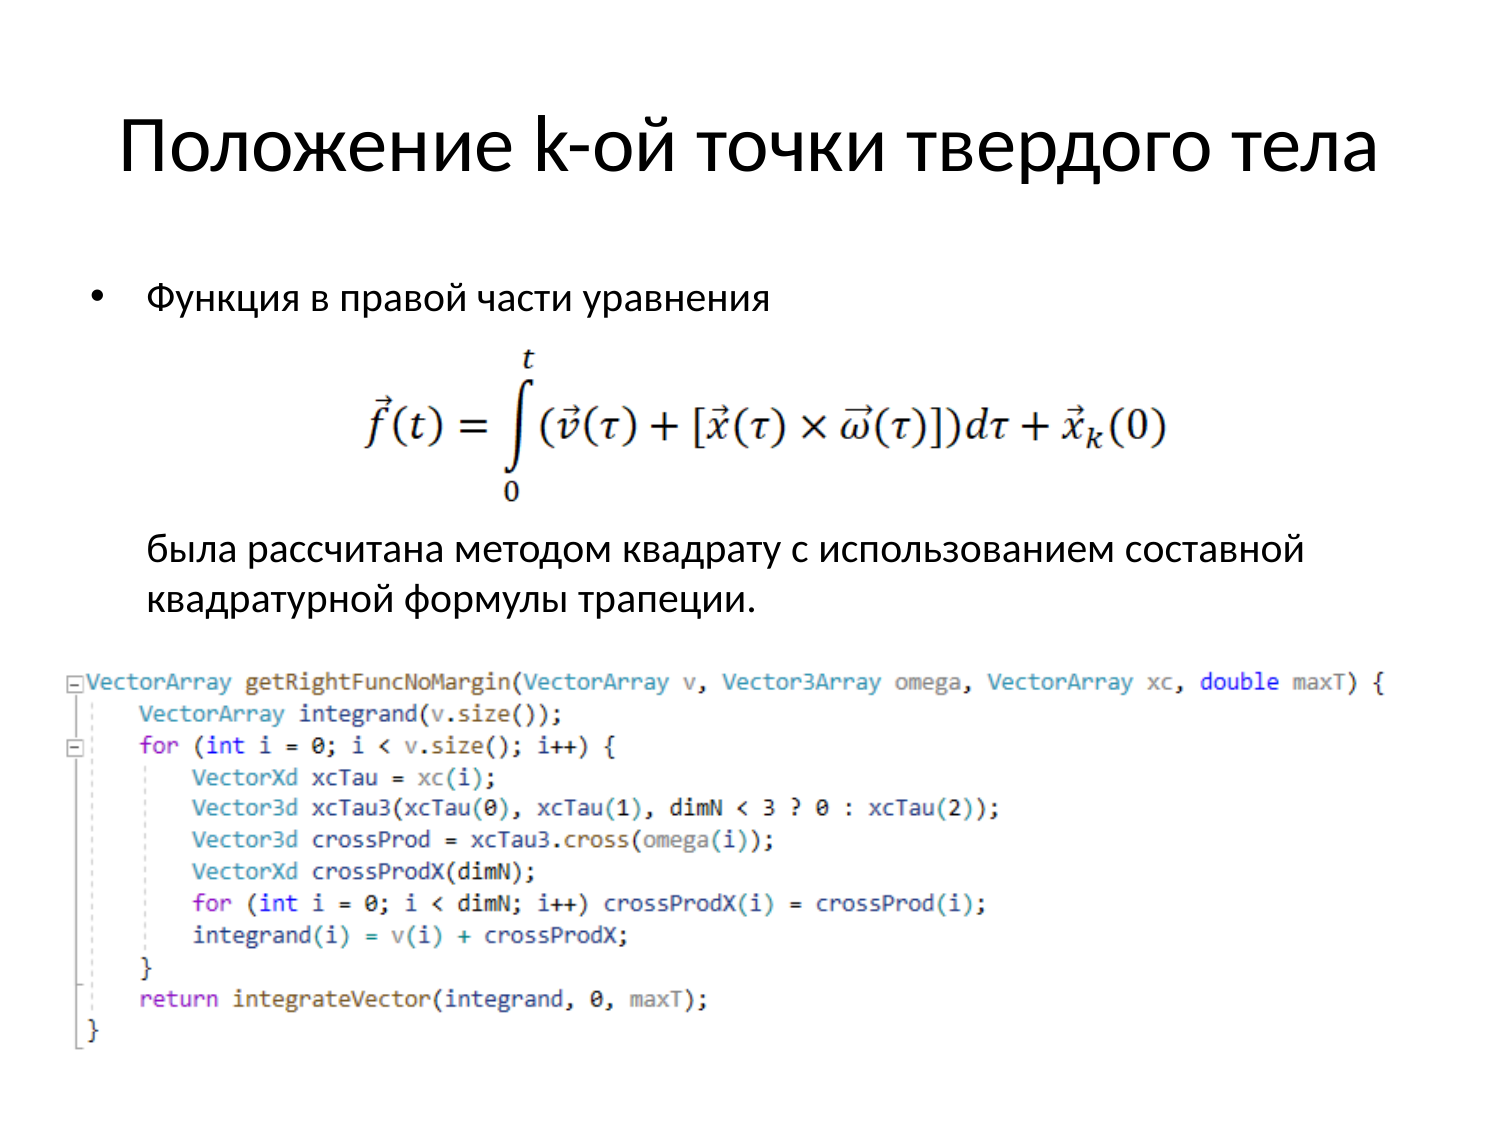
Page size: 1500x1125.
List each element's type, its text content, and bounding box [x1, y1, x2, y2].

list Функция в правой части уравнения была рассчитана методом квадрату с использованием составной квадратурной формулы трапеции. [75, 262, 1425, 1005]
picture [58, 667, 1400, 1055]
title Положение k-ой точки твердого тела [75, 45, 1425, 233]
picture [351, 327, 1182, 526]
